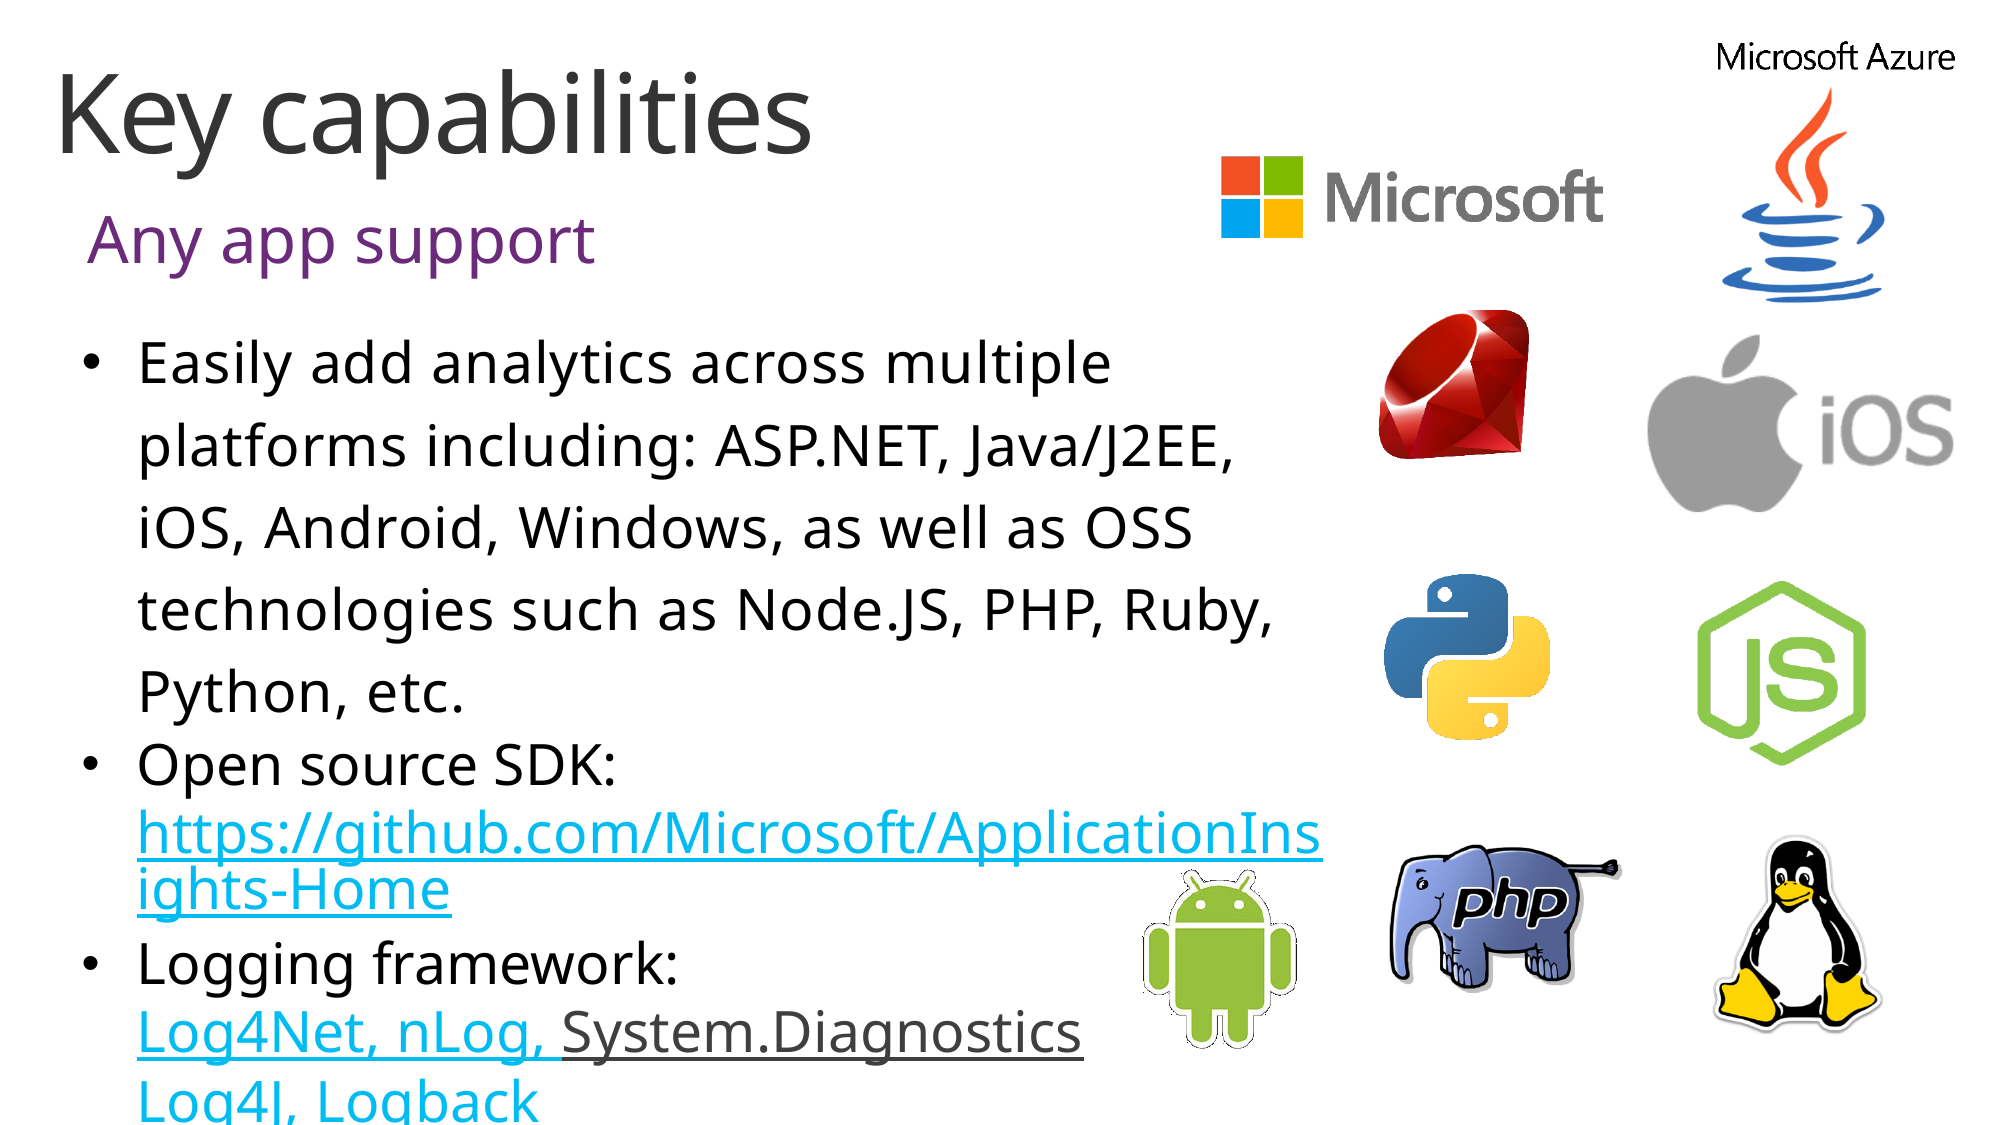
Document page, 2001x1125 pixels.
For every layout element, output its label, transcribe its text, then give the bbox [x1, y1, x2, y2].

picture [1375, 823, 1627, 1013]
picture [1383, 573, 1551, 741]
picture [1113, 851, 1326, 1065]
text_box Key capabilities [37, 50, 1950, 199]
picture [1168, 75, 2000, 772]
picture [1660, 797, 1934, 1070]
picture [1376, 305, 1529, 459]
picture [1699, 24, 1973, 88]
text_box Easily add analytics across multiple platforms including: ASP.NET, Java/J2EE, iOS, Android, Windows, as well as OSS technologies such as Node.JS, PHP, Ruby, Python, etc. Open source SDK: https://github.com/Microsoft/ApplicationInsights-Home Logging framework: Log4Net, nLog, System.Diagnostics Log4J, Logback [58, 298, 1360, 1125]
text_box Any app support [73, 199, 611, 285]
